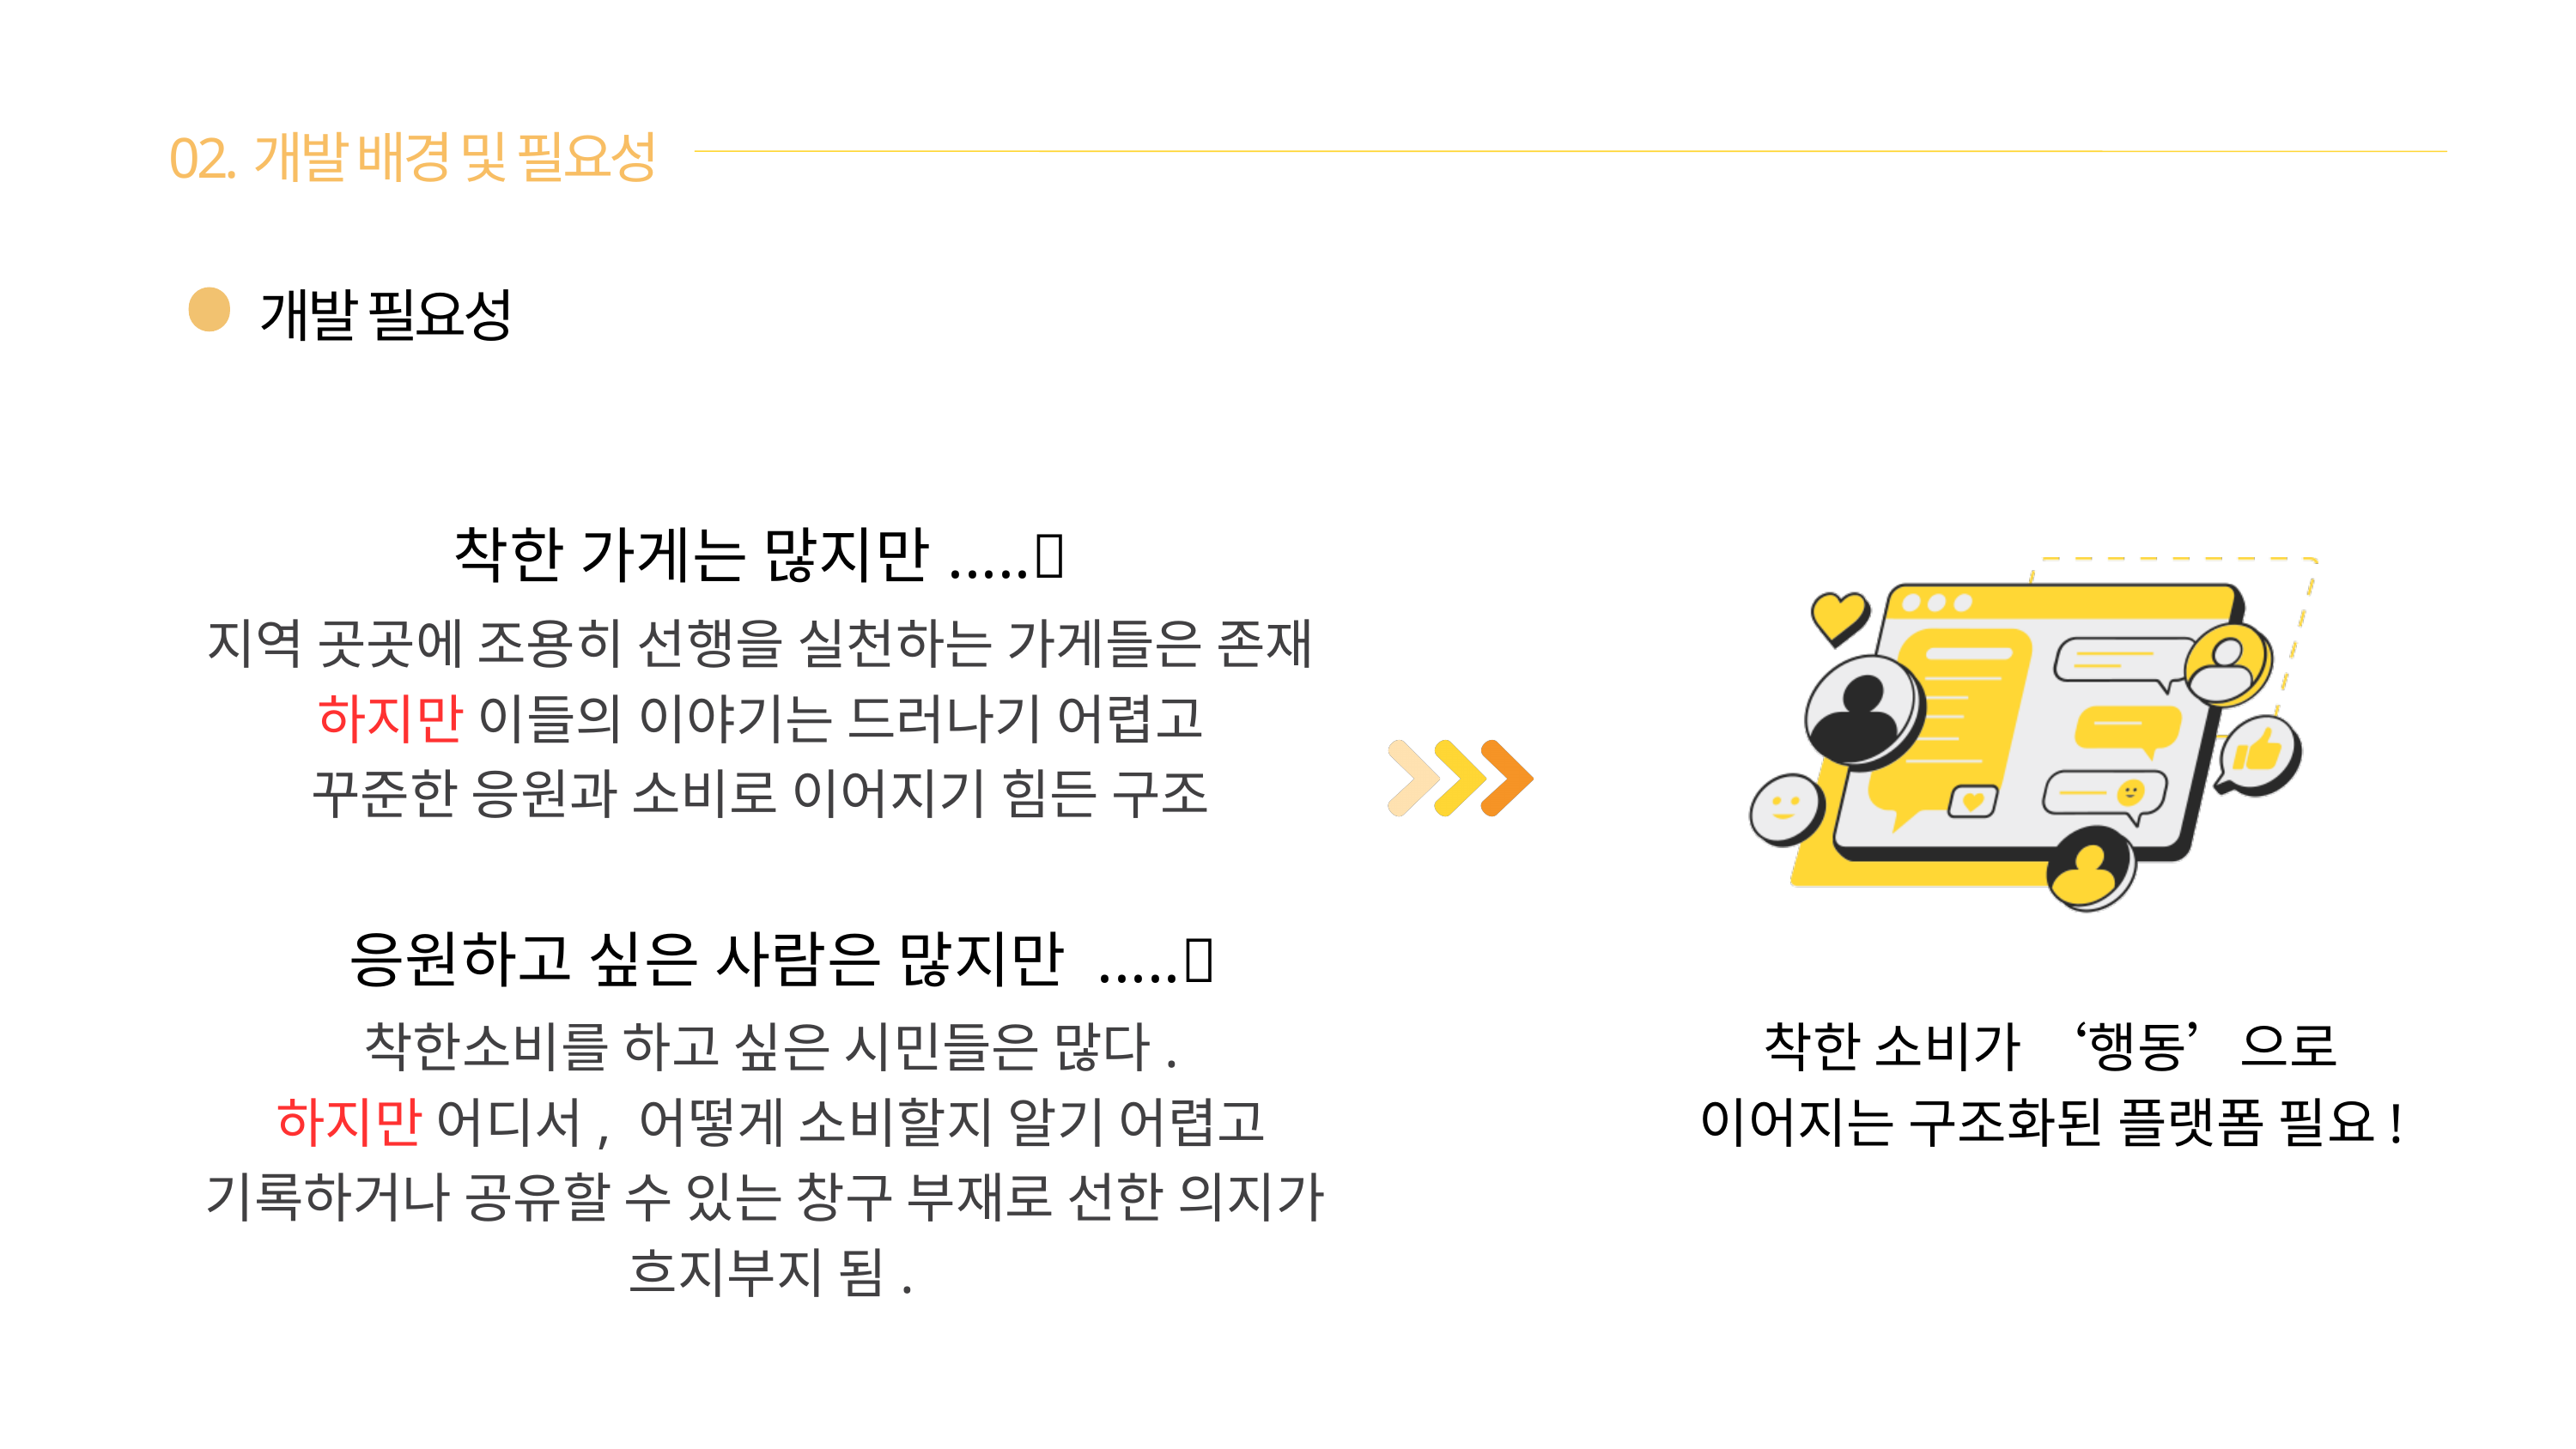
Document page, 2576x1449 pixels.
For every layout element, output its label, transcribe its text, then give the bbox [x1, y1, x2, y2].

text_box 지역 곳곳에 조용히 선행을 실천하는 가게들은 존재 하지만 이들의 이야기는 드러나기 어렵고 꾸준한 응원과 소비로 이어지기 힘든 구조 [168, 599, 1353, 826]
text_box 응원하고 싶은 사람은 많지만 .....🤔 [302, 872, 1265, 995]
text_box [1745, 557, 2318, 913]
text_box 착한 가게는 많지만.....🤔 [380, 469, 1141, 591]
text_box 착한 소비가 ‘행동’으로 이어지는 구조화된 플랫폼 필요! [1671, 1003, 2432, 1154]
text_box 착한소비를 하고 싶은 시민들은 많다. 하지만 어디서, 어떻게 소비할지 알기 어렵고 기록하거나 공유할 수 있는 창구 부재로 선한 의지가 흐지부지 됨. [144, 1003, 1399, 1304]
text_box [1441, 735, 1487, 822]
text_box [1487, 735, 1534, 822]
text_box [1382, 735, 1441, 822]
text_box 02.개발 배경 및 필요성 [168, 112, 696, 190]
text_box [188, 275, 556, 344]
